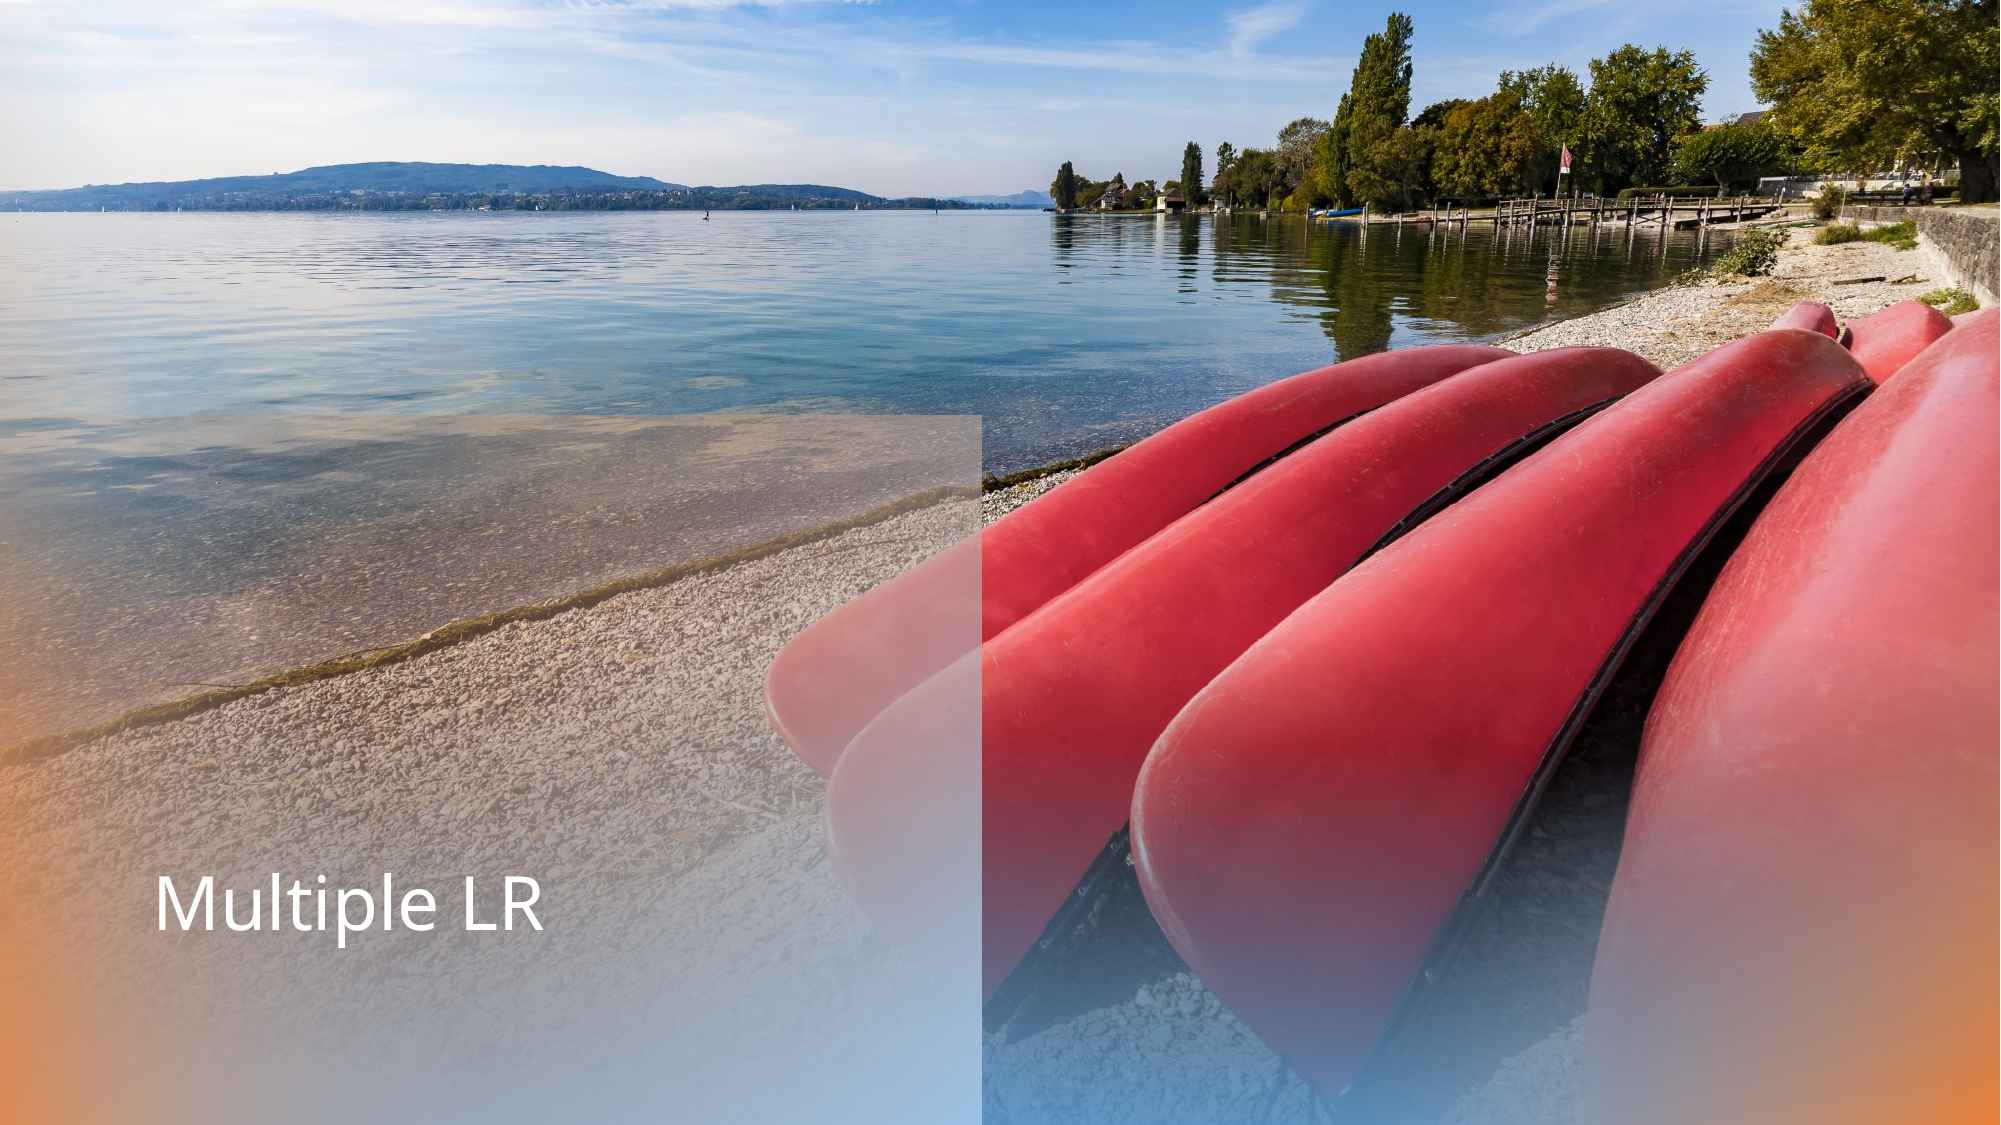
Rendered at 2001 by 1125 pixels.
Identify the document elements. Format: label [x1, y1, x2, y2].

text_box [0, 3, 2000, 1125]
